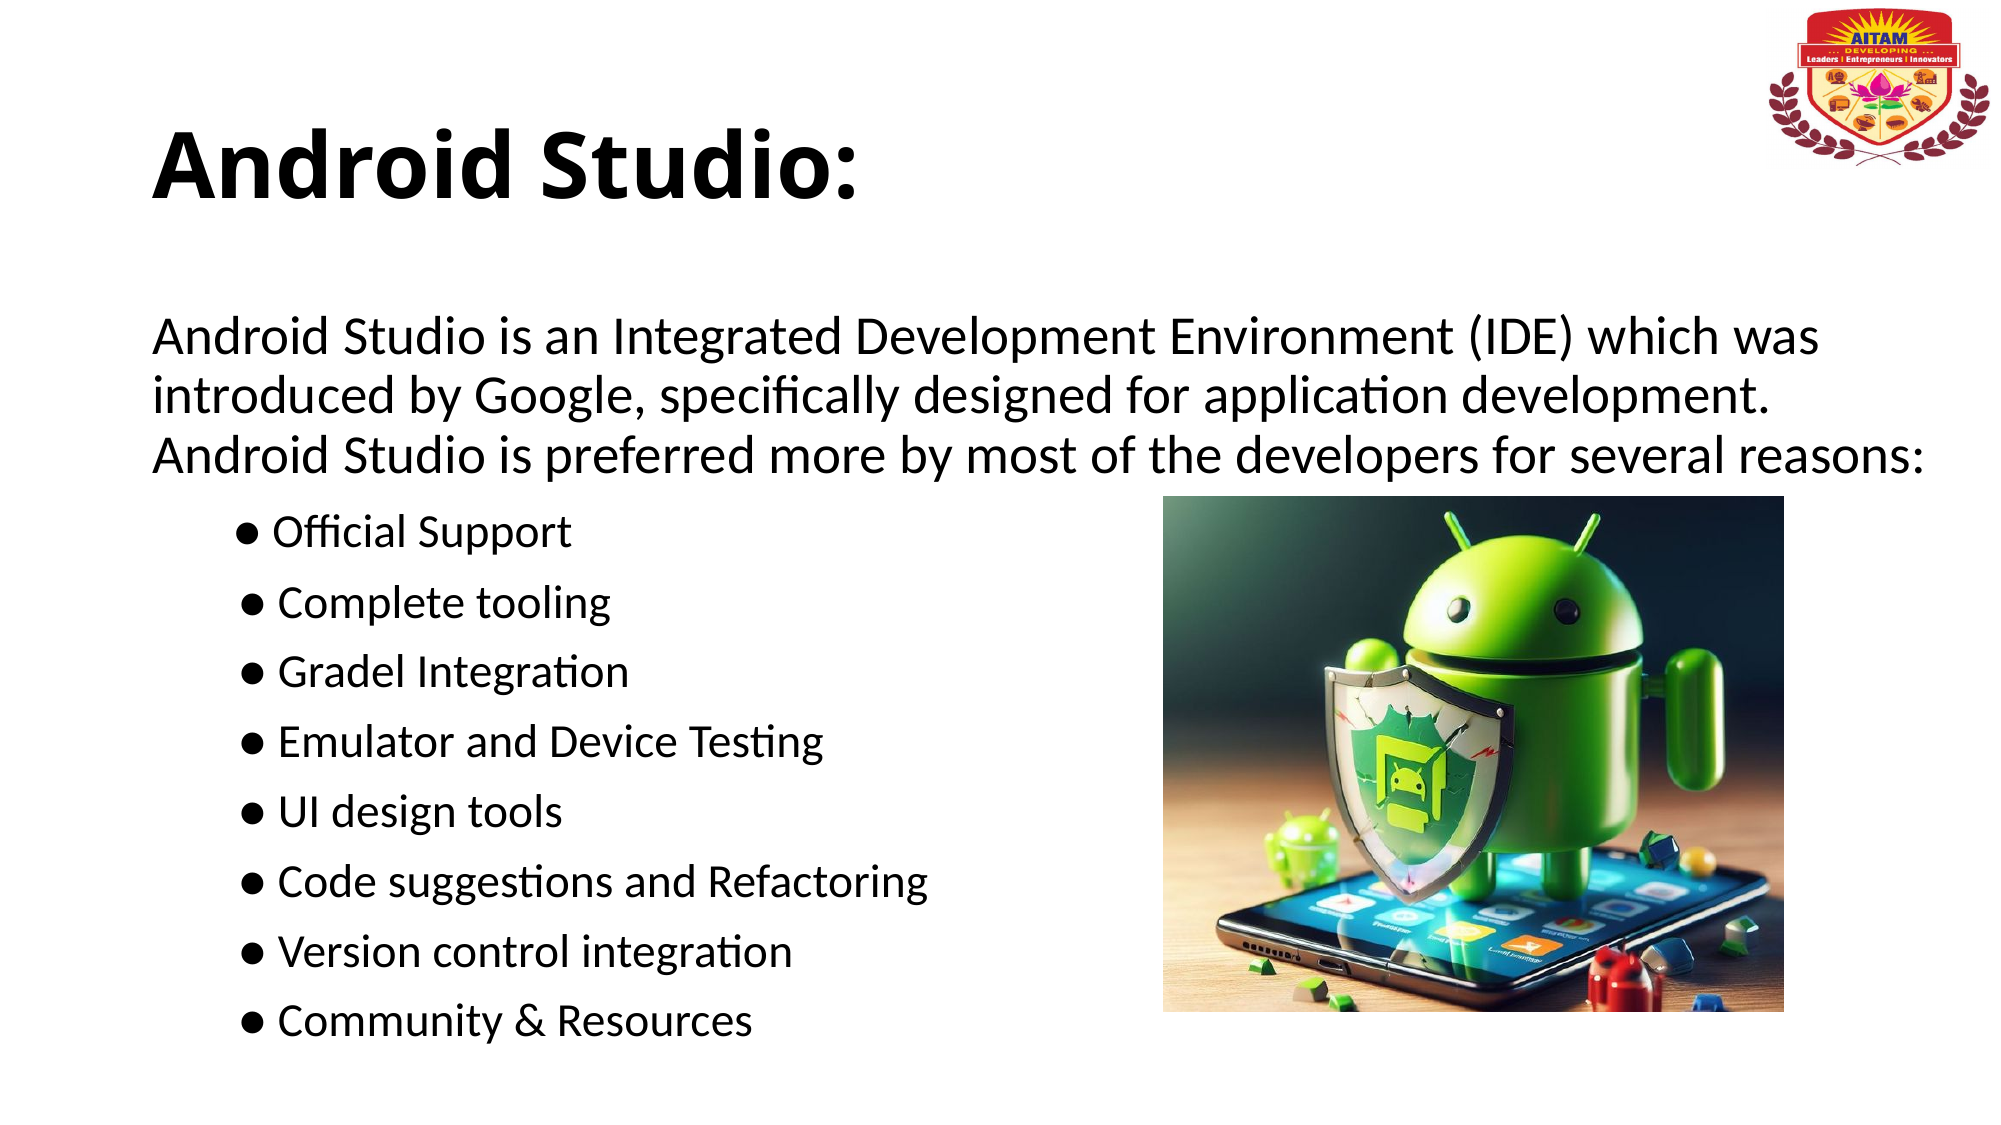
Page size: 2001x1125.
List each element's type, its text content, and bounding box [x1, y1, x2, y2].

picture [1766, 8, 1991, 169]
picture [1163, 496, 1784, 1012]
list Android Studio is an Integrated Development Environment (IDE) which was introduced by Google, specifically designed for application development. Android Studio is preferred more by most of the developers for several reasons: ● Official Support ● Complete tooling ● Gradel Integration ● Emulator and Device Testing ● UI design tools ● Code suggestions and Refactoring ● Version control integration ● Community & Resources [137, 299, 1970, 1066]
title Android Studio: [137, 59, 1863, 278]
